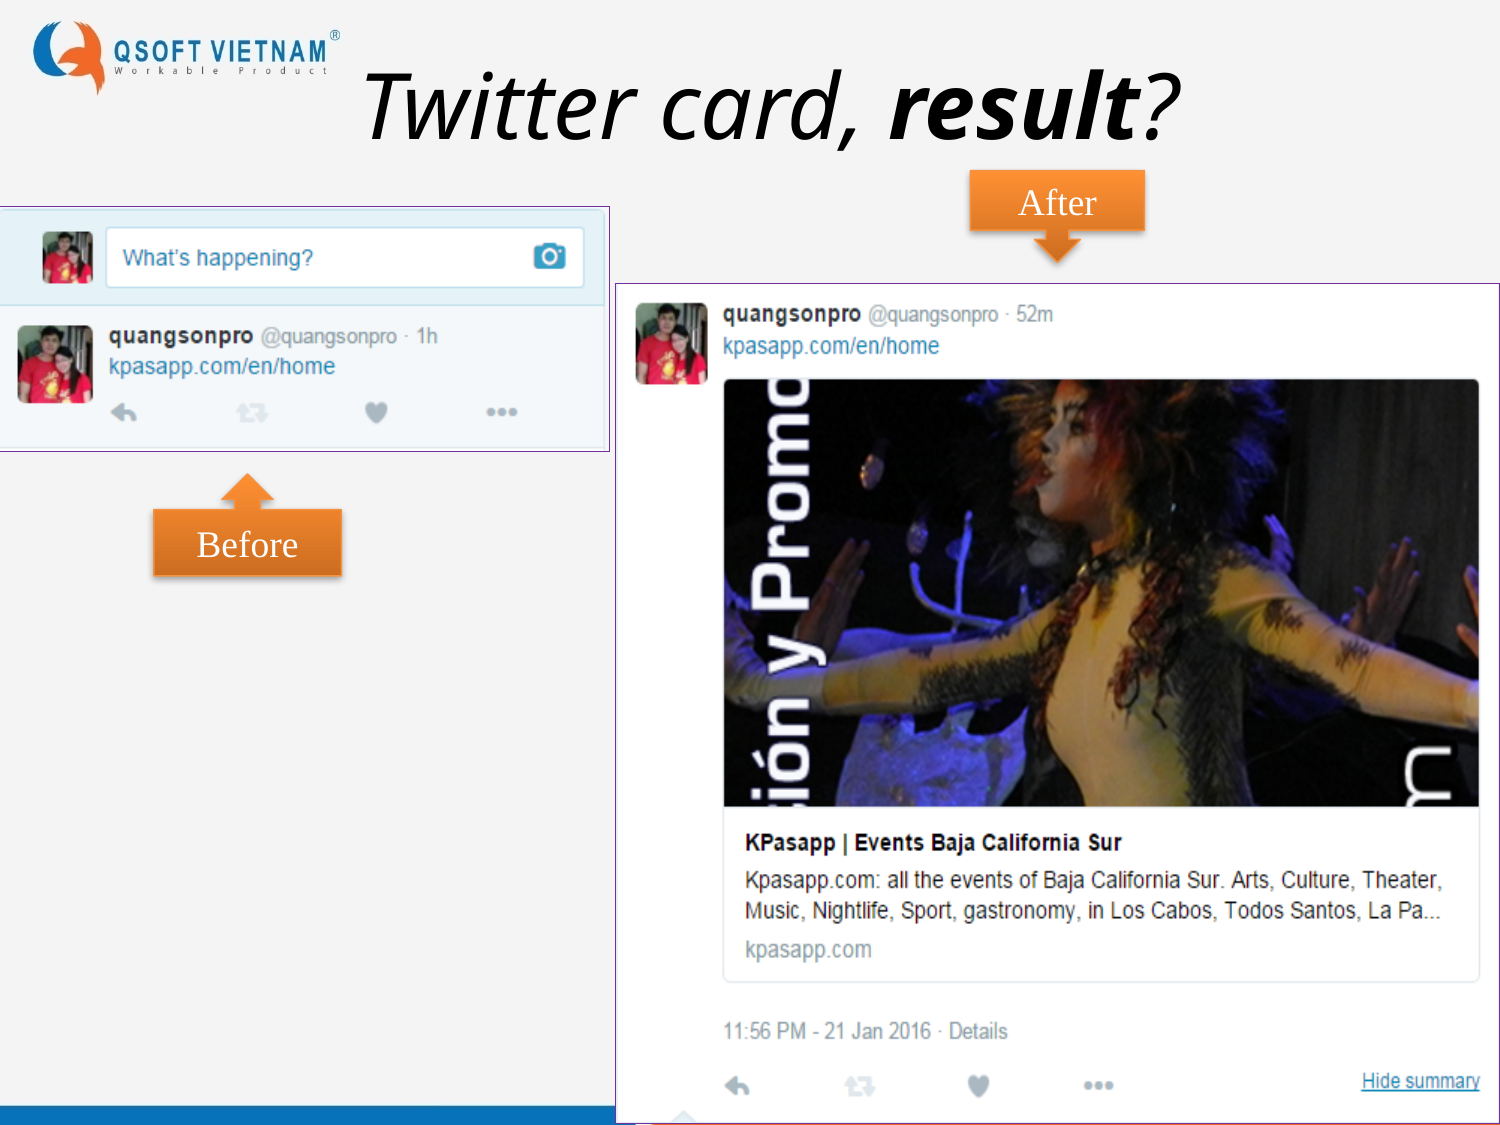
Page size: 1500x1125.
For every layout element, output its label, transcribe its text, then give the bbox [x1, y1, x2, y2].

title Twitter card, result? [93, 41, 1445, 164]
text_box After [969, 169, 1146, 263]
text_box Before [153, 473, 343, 577]
picture [0, 0, 1500, 1125]
